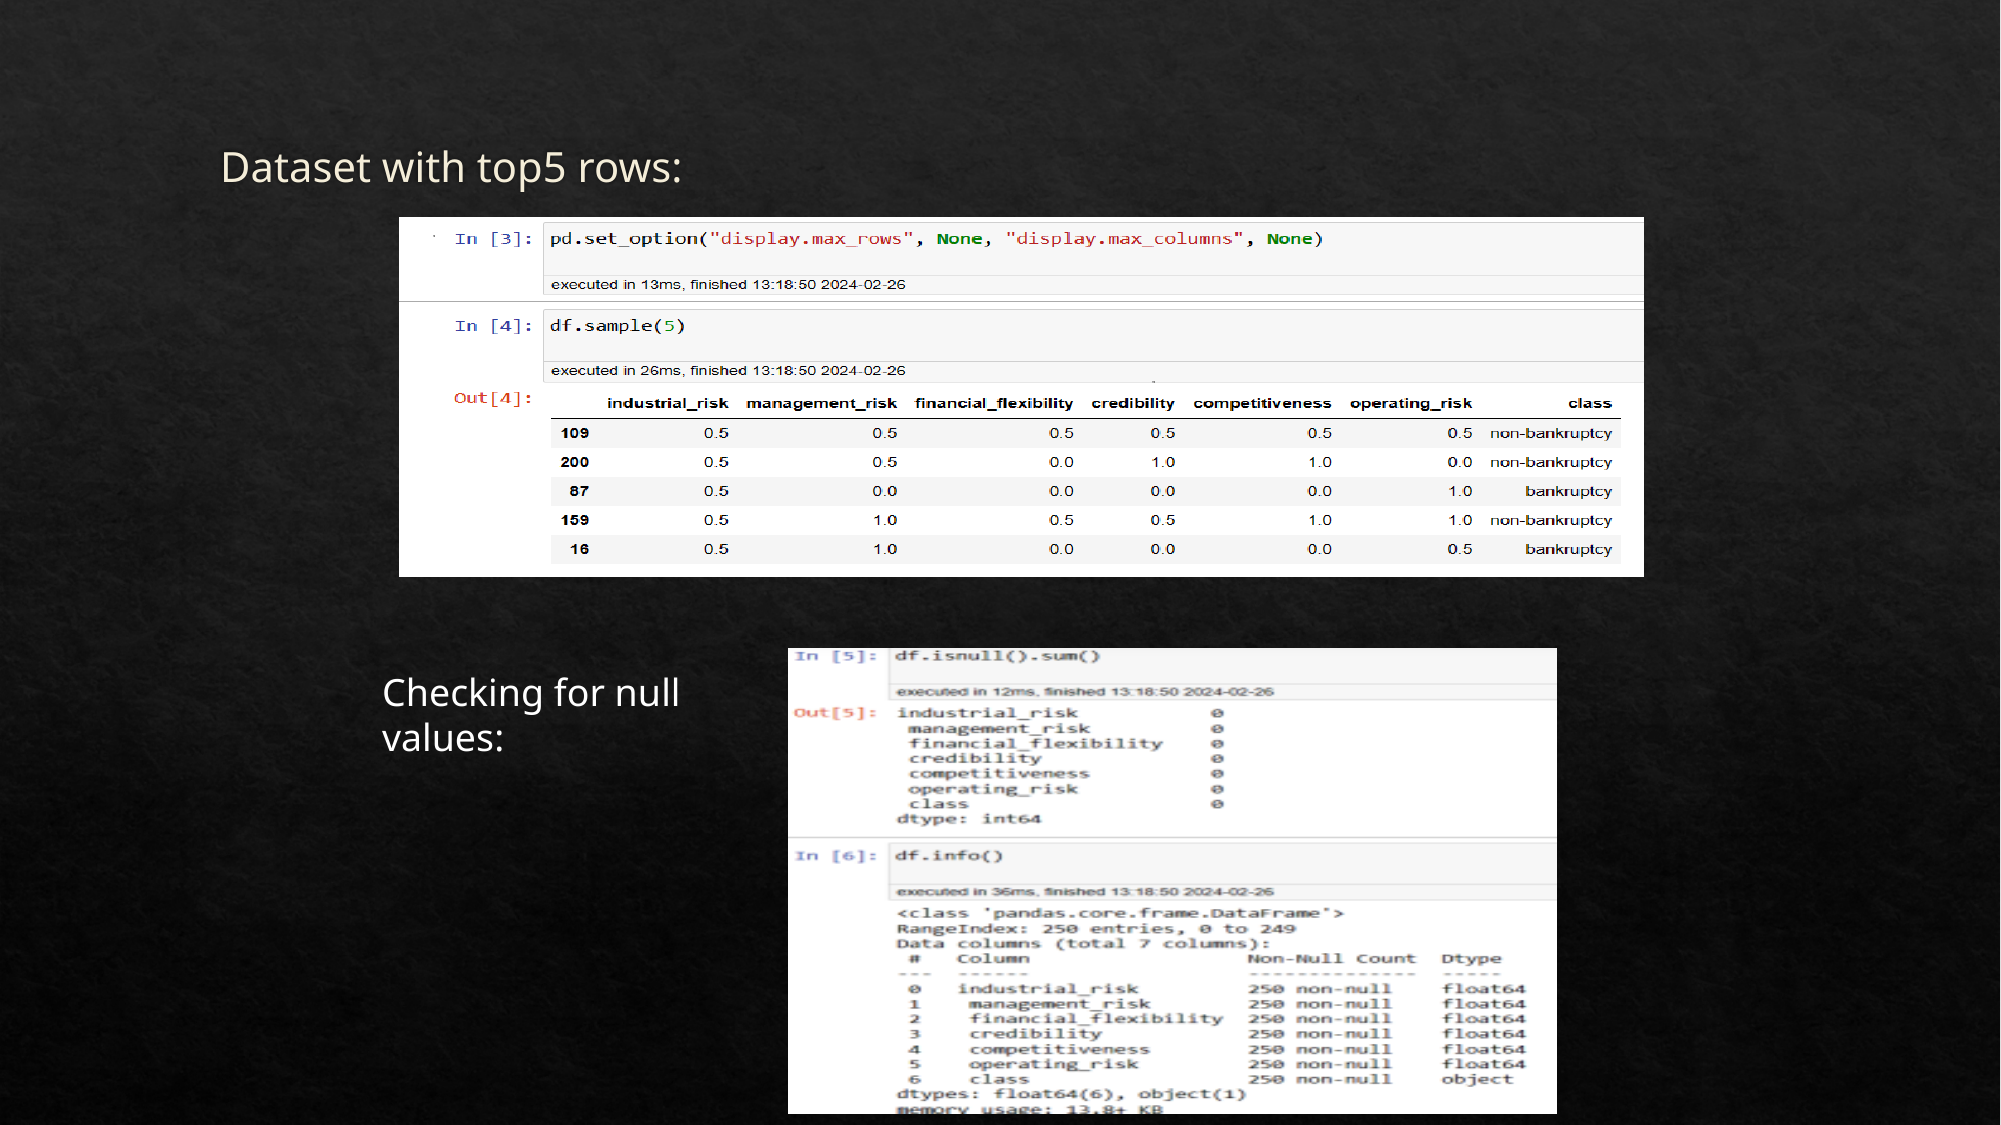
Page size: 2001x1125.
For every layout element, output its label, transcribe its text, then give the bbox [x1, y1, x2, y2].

title Dataset with top5 rows: [202, 110, 701, 229]
text_box Checking for null values: [367, 661, 780, 766]
picture [788, 648, 1557, 1114]
picture [399, 217, 1644, 578]
